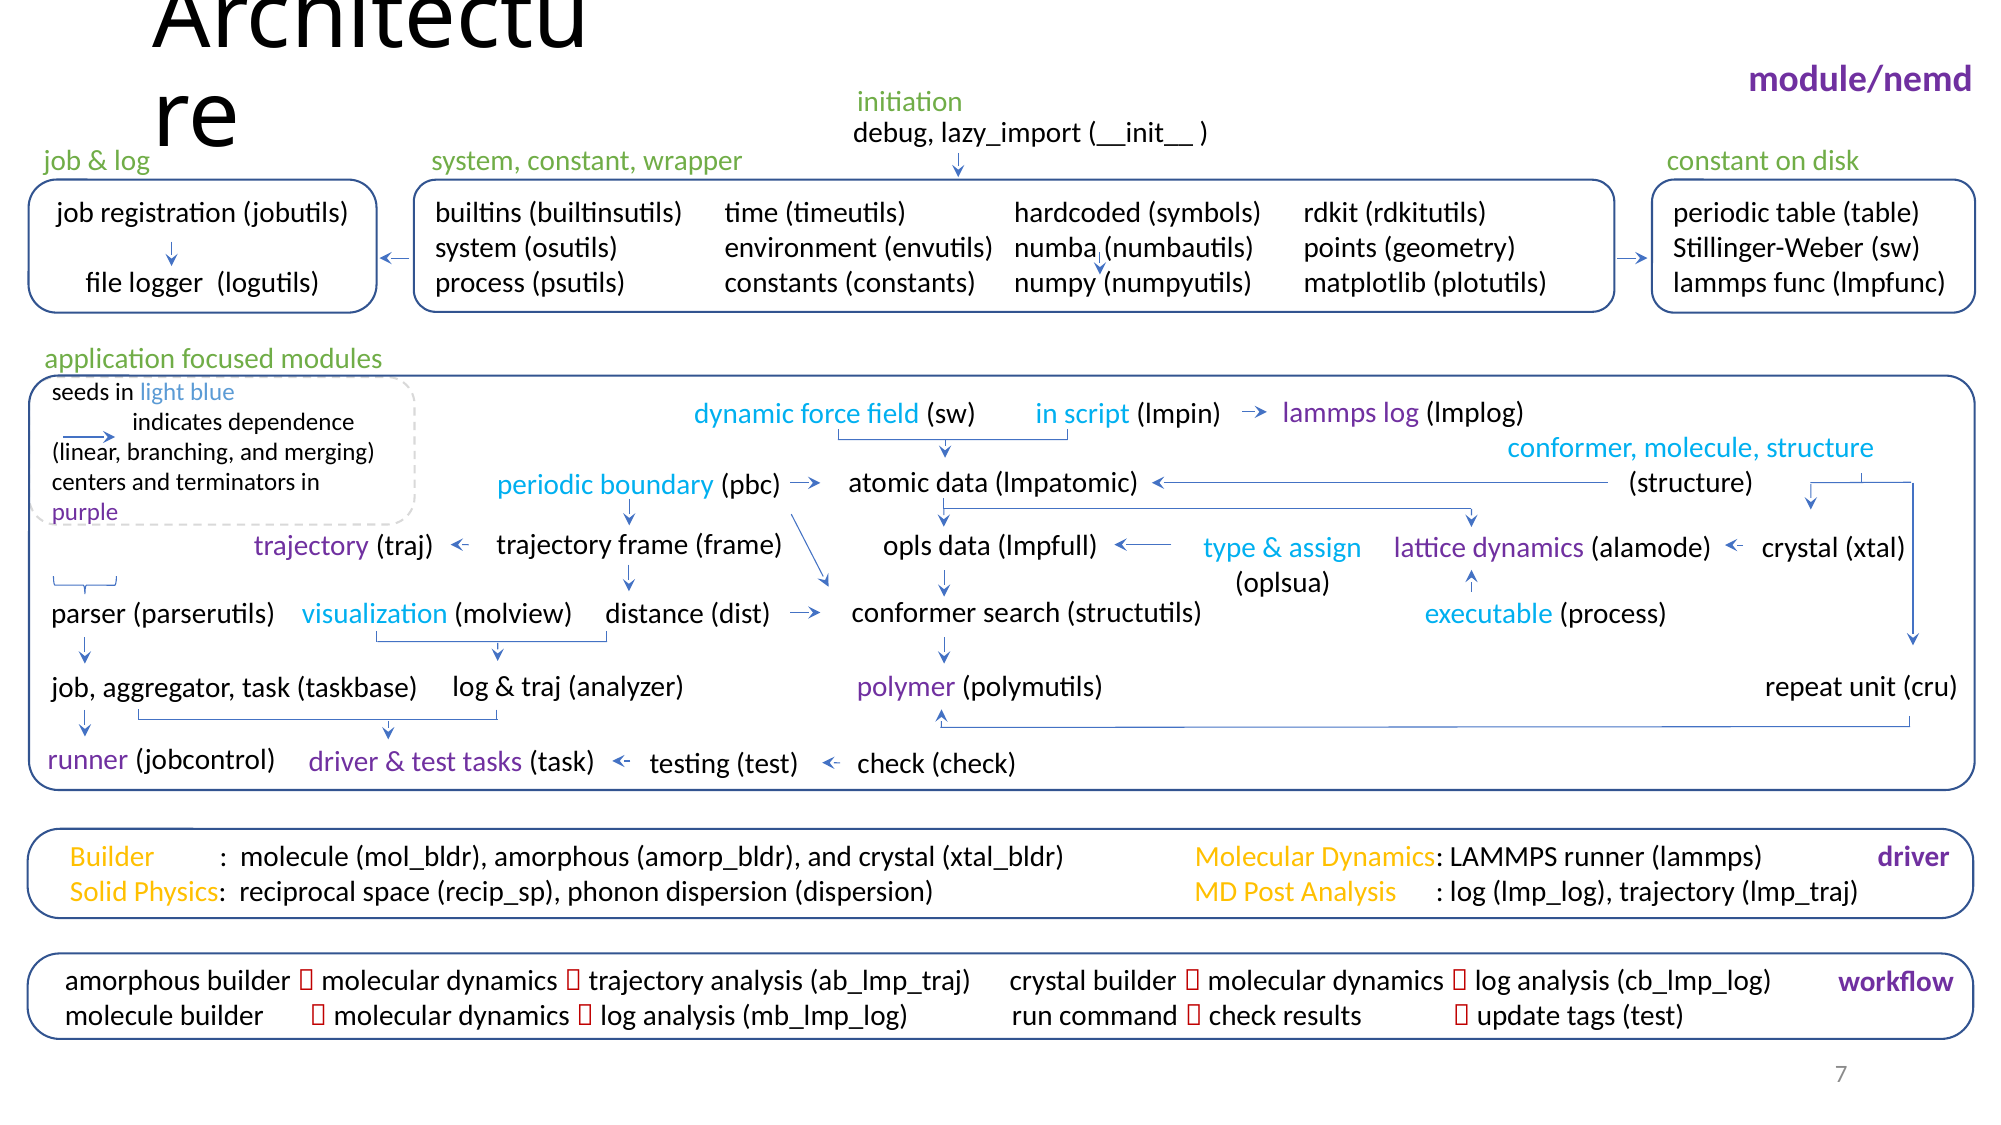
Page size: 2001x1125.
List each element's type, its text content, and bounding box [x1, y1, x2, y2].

text_box Builder : molecule (mol_bldr), amorphous (amorp_bldr), and crystal (xtal_bldr) Molecular Dynamics: LAMMPS runner (lammps) Solid Physics: reciprocal space (recip_sp), phonon dispersion (dispersion) MD Post Analysis : log (lmp_log), trajectory (lmp_traj) [29, 830, 1972, 916]
text_box initiation [842, 74, 978, 125]
text_box driver [1862, 829, 1965, 880]
text_box builtins (builtinsutils) system (osutils) process (psutils) time (timeutils) environment (envutils) constants (constants) hardcoded (symbols) numba (numbautils) numpy (numpyutils) rdkit (rdkitutils) points (geometry) matplotlib (plotutils) [412, 178, 1616, 313]
text_box constant on disk [1652, 133, 1875, 184]
text_box job & log [28, 134, 166, 184]
text_box periodic table (table) Stillinger-Weber (sw) lammps func (lmpfunc) [1650, 178, 1977, 314]
text_box [45, 916, 1956, 920]
text_box system, constant, wrapper [416, 134, 759, 184]
text_box module/nemd [1733, 46, 1988, 106]
title Architecture [137, 0, 628, 134]
slide_number 7 [1412, 1042, 1863, 1103]
text_box type & assign (oplsua) [1171, 521, 1395, 606]
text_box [791, 514, 829, 587]
text_box job registration (jobutils) file logger (logutils) [27, 178, 378, 314]
text_box amorphous builder  molecular dynamics  trajectory analysis (ab_lmp_traj) crystal builder  molecular dynamics  log analysis (cb_lmp_log) molecule builder  molecular dynamics  log analysis (mb_lmp_log) run command  check results  update tags (test) [26, 952, 1975, 1040]
text_box application focused modules [29, 331, 398, 382]
text_box runner (jobcontrol) [26, 732, 36, 783]
text_box [27, 374, 1976, 792]
text_box workflow [1823, 954, 1969, 1005]
text_box debug, lazy_import (__init__ ) [838, 106, 1224, 157]
